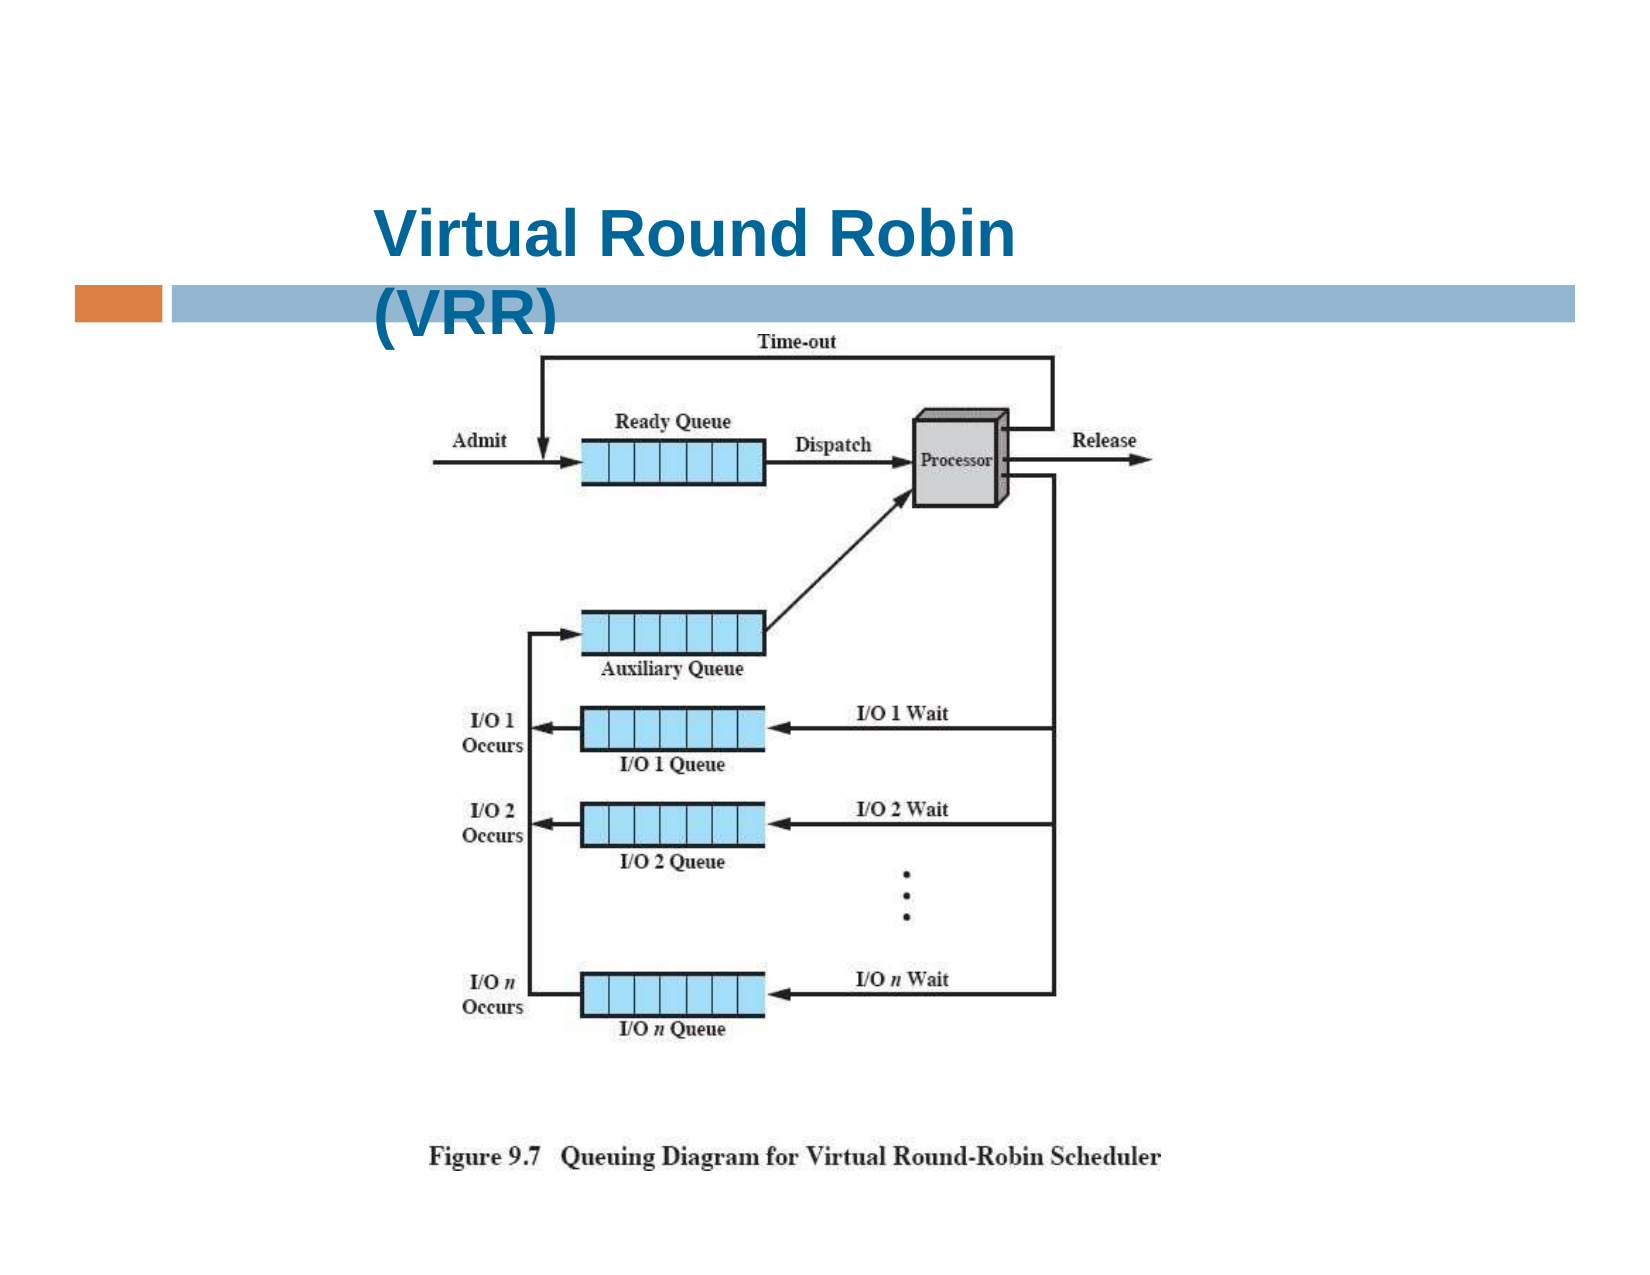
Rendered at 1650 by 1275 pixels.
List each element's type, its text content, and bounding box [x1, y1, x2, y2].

title Virtual Round Robin (VRR) [371, 188, 1221, 404]
text_box [74, 285, 163, 323]
picture [429, 334, 1161, 1171]
text_box [171, 285, 371, 323]
text_box [1221, 285, 1575, 323]
